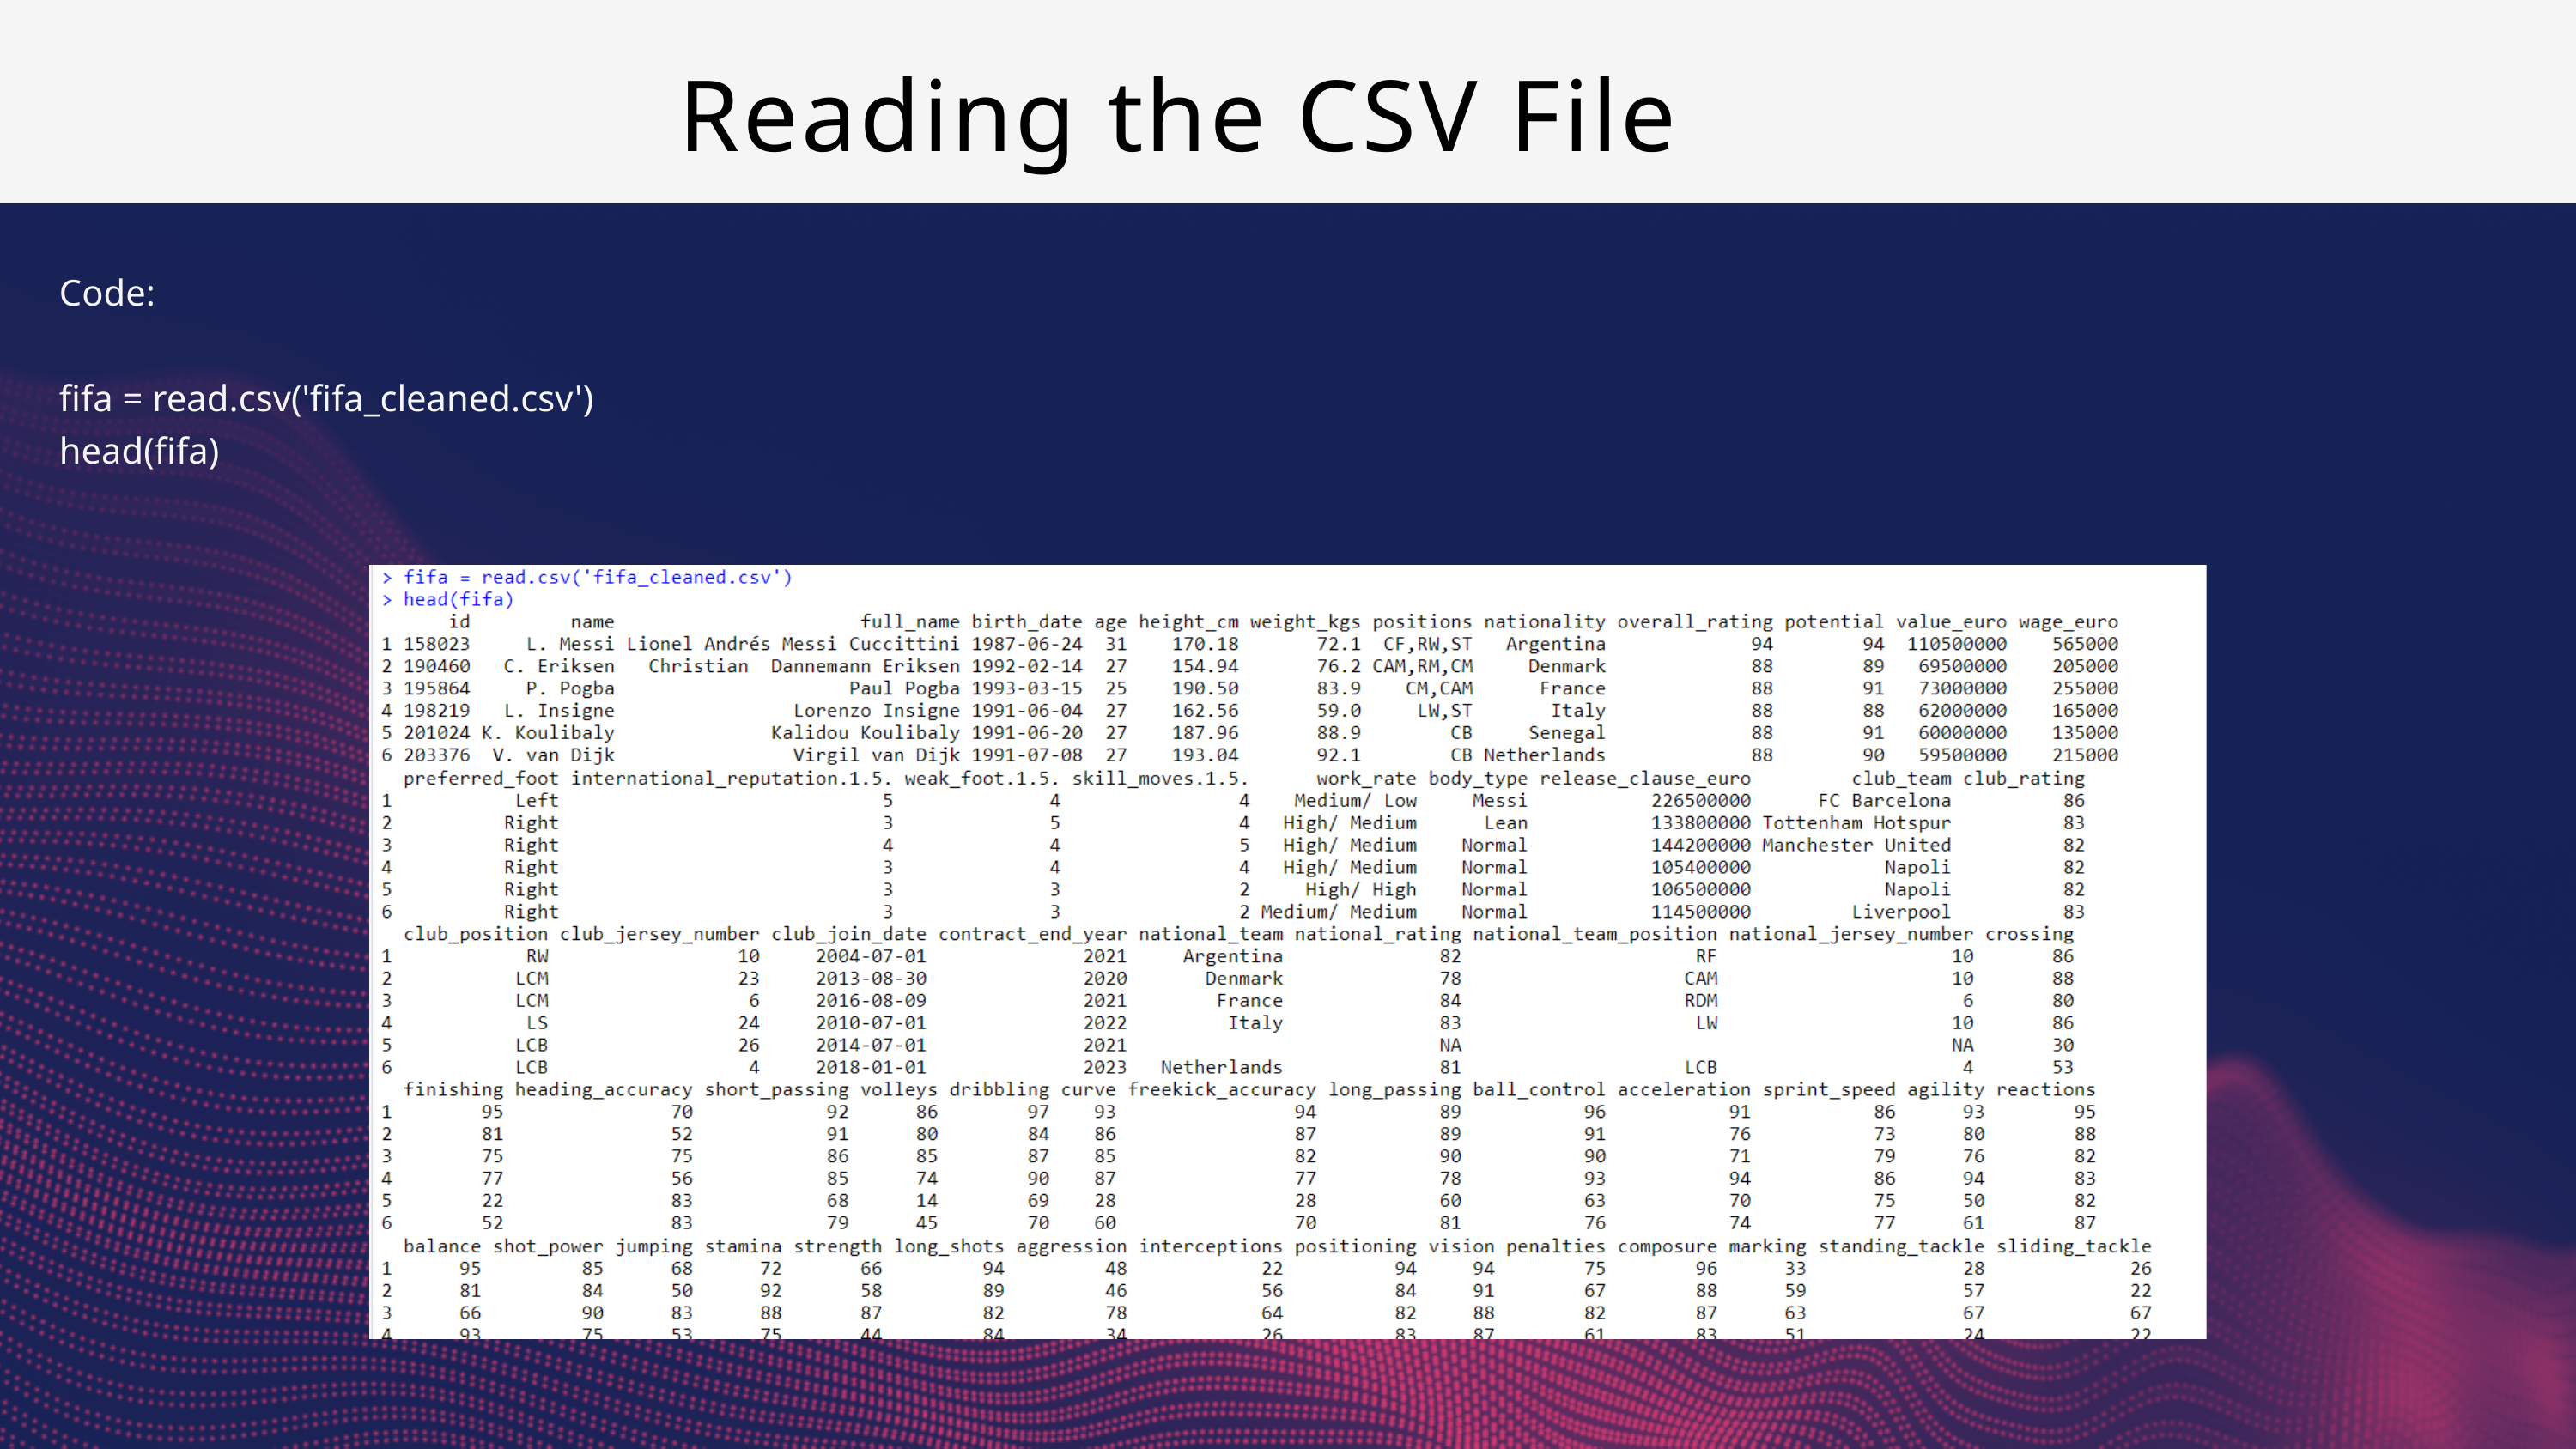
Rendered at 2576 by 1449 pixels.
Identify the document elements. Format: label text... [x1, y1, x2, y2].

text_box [0, 0, 2576, 203]
text_box [369, 565, 2207, 1340]
text_box [0, 213, 2576, 1449]
text_box Code: fifa = read.csv('fifa_cleaned.csv') head(fifa) [59, 260, 935, 471]
